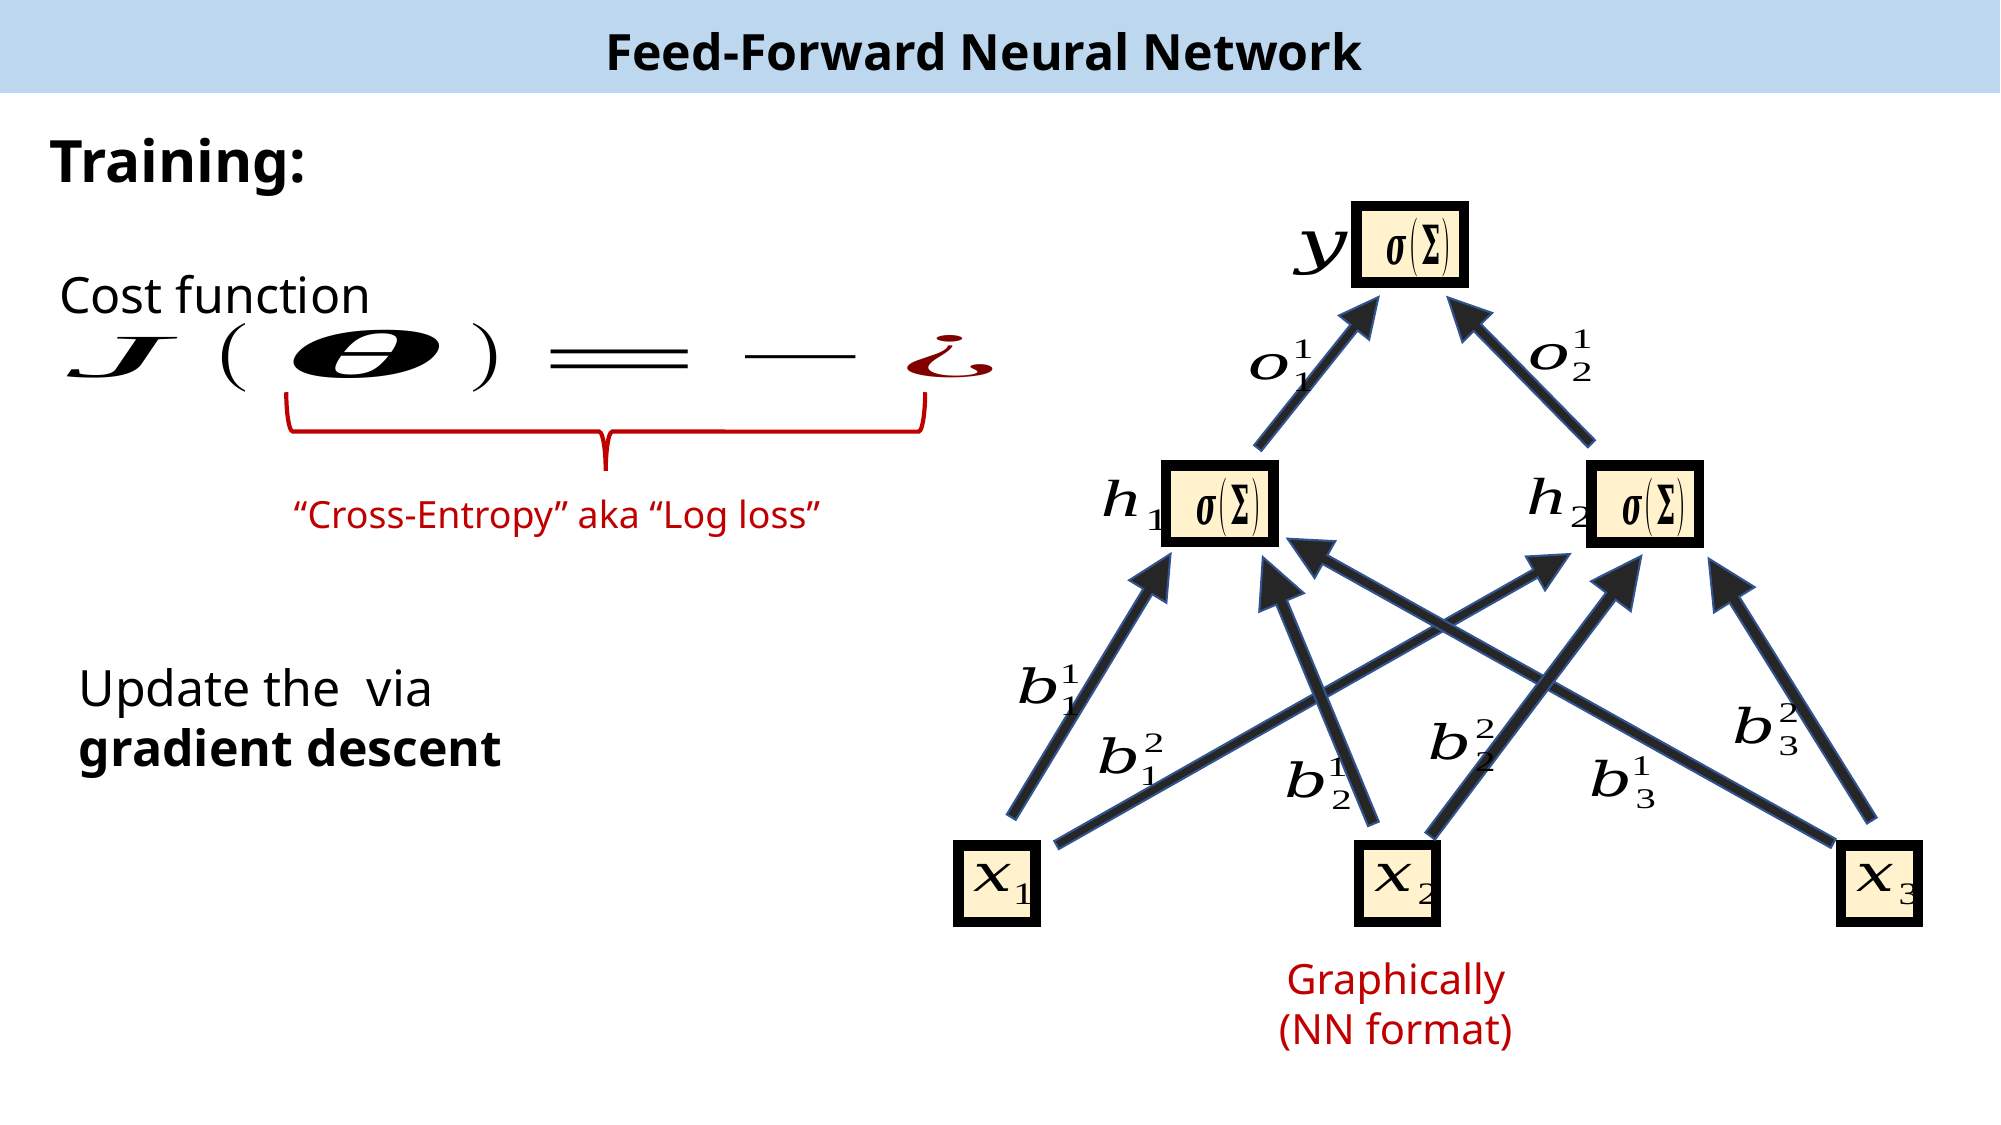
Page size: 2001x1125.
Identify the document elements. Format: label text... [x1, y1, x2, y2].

text_box [1446, 295, 1597, 449]
text_box [1591, 465, 1700, 543]
text_box [0, 0, 2000, 94]
text_box [285, 392, 926, 471]
text_box [1840, 845, 1919, 923]
text_box [1424, 753, 1489, 842]
text_box [1444, 552, 1572, 625]
text_box [1707, 556, 1879, 825]
text_box [1252, 295, 1380, 453]
text_box [1005, 551, 1172, 822]
text_box [1358, 844, 1437, 923]
text_box “Cross-Entropy” aka “Log loss” [269, 483, 845, 544]
text_box Cost function [44, 256, 393, 331]
text_box [1285, 537, 1543, 684]
text_box Training: [34, 116, 1106, 202]
text_box [1549, 681, 1838, 850]
text_box [1356, 205, 1465, 283]
text_box [1258, 554, 1381, 828]
text_box [1165, 464, 1274, 543]
text_box [1480, 554, 1643, 769]
text_box [1325, 626, 1442, 698]
text_box Feed-Forward Neural Network [474, 13, 1494, 89]
text_box [1052, 694, 1316, 851]
text_box [957, 844, 1037, 923]
text_box Graphically (NN format) [1233, 945, 1559, 1061]
